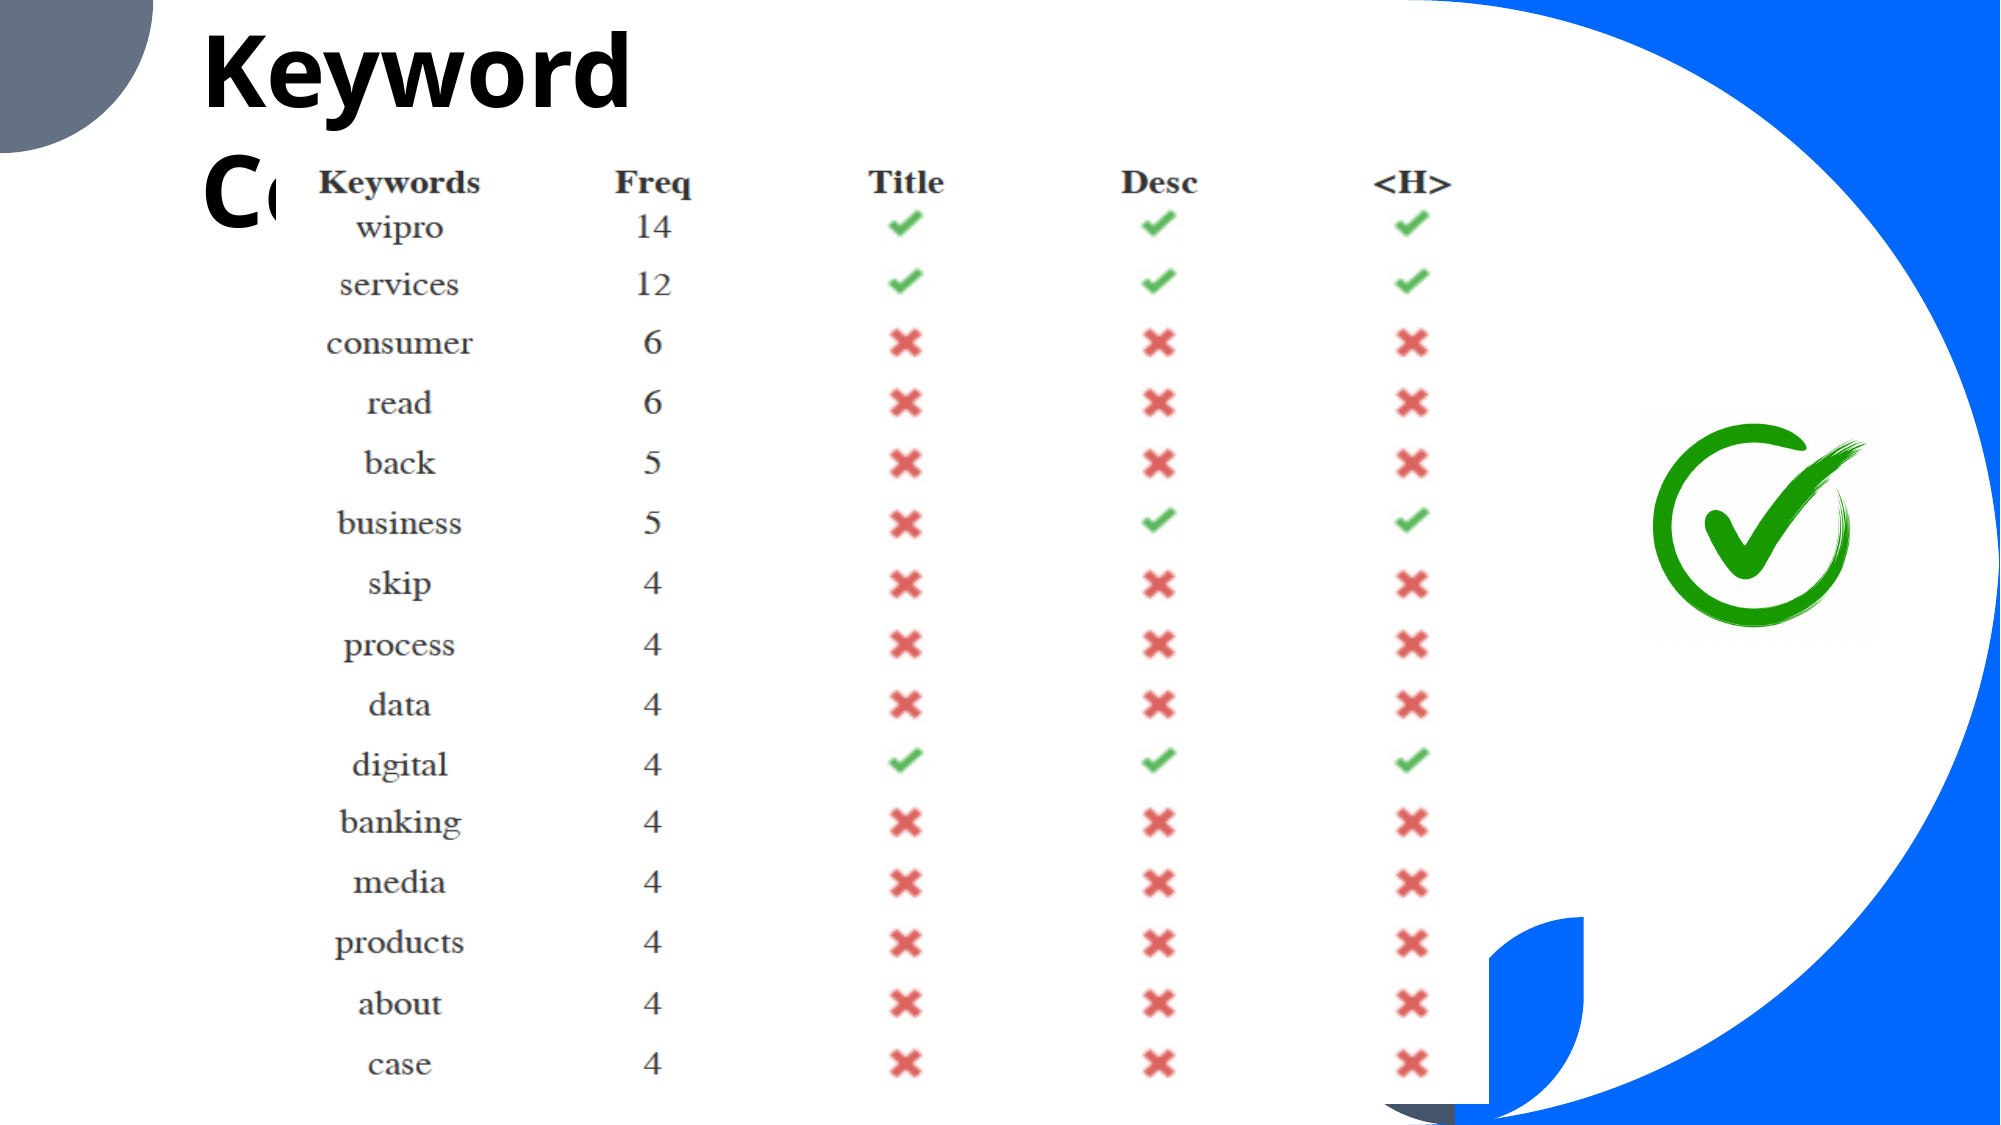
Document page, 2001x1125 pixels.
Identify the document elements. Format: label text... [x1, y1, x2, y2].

text_box Keyword Consistency [185, 0, 1186, 255]
picture [276, 136, 1489, 1104]
picture [1641, 406, 1879, 645]
